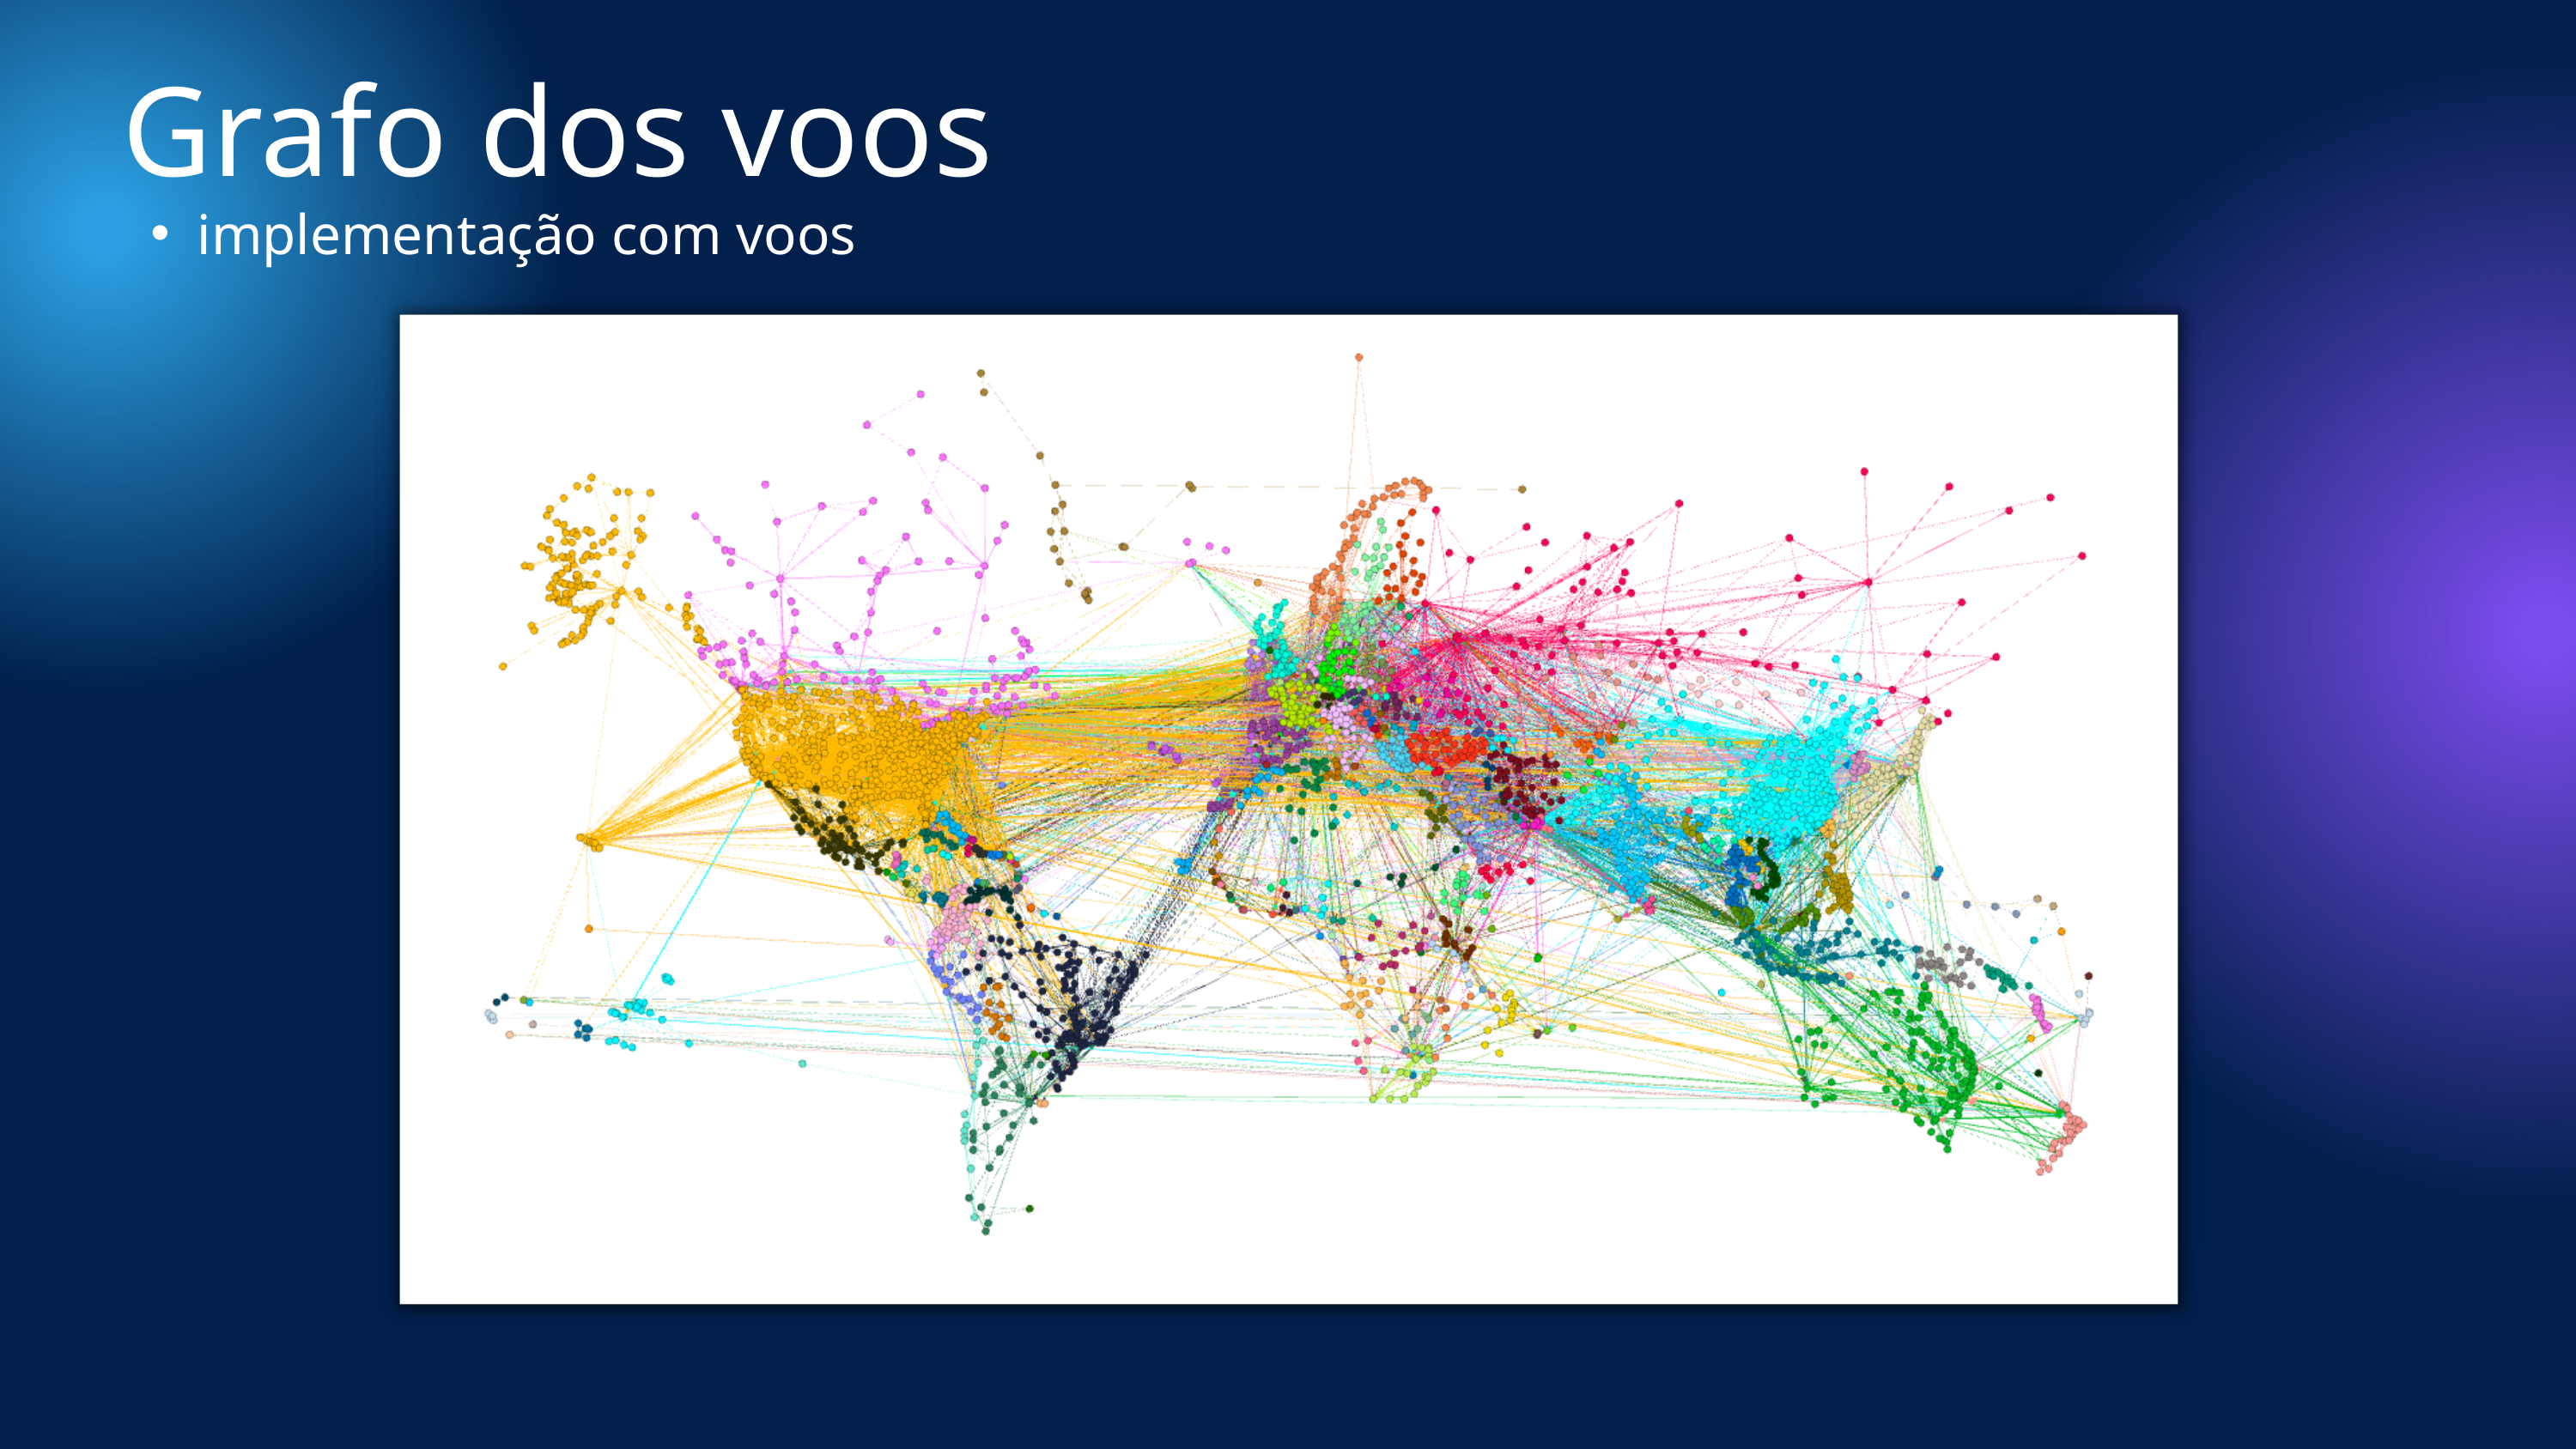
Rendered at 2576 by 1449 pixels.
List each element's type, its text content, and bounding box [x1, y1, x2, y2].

picture [0, 0, 2576, 1331]
text_box Grafo dos voos [619, 28, 1272, 188]
text_box implementação com voos [619, 188, 1648, 265]
